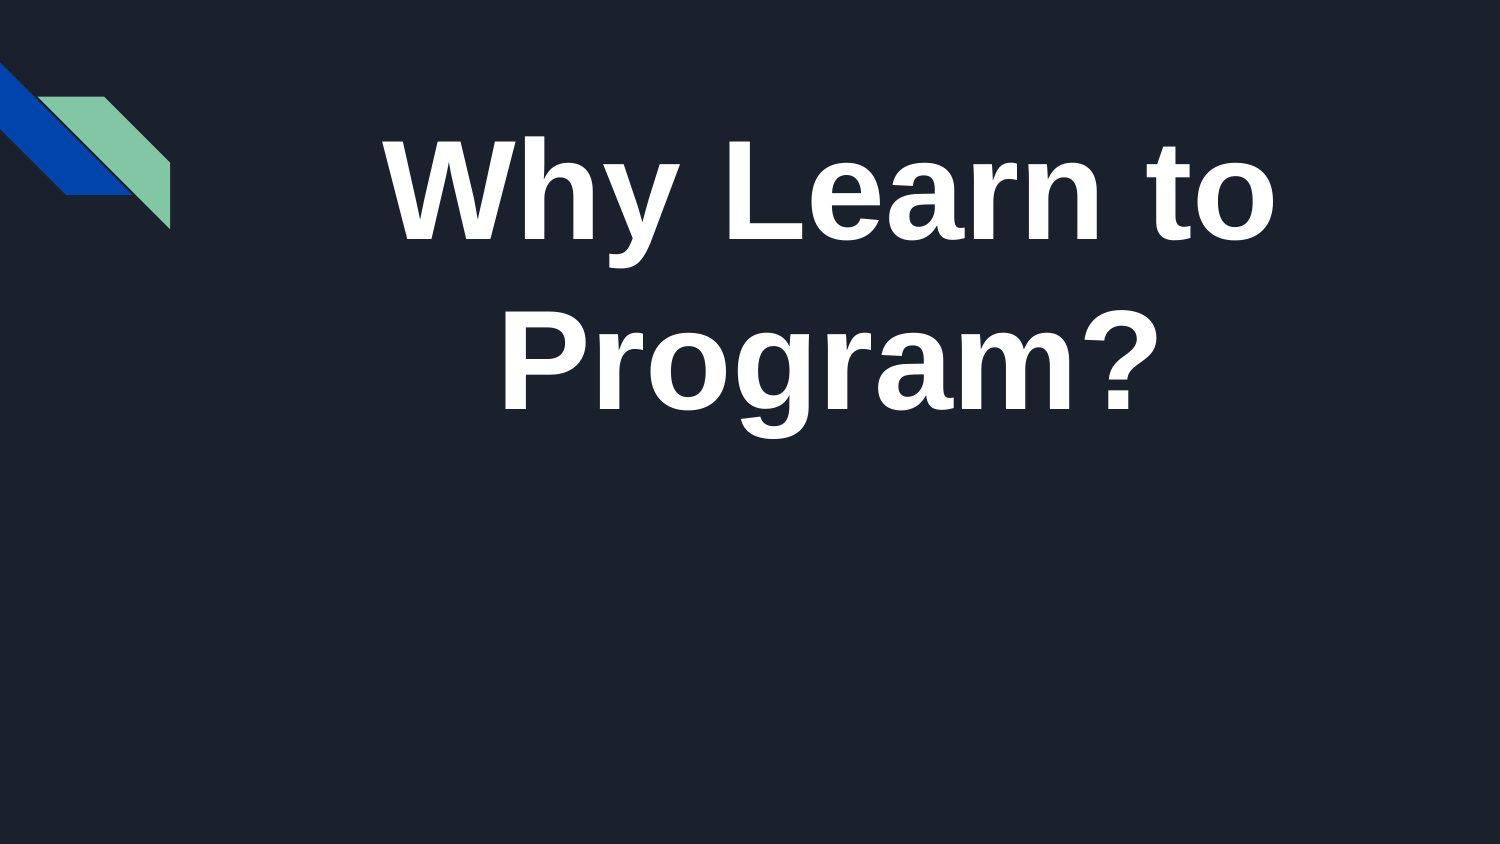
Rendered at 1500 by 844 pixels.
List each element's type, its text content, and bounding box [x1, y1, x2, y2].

text_box Why Learn to Program? [191, 83, 1471, 727]
